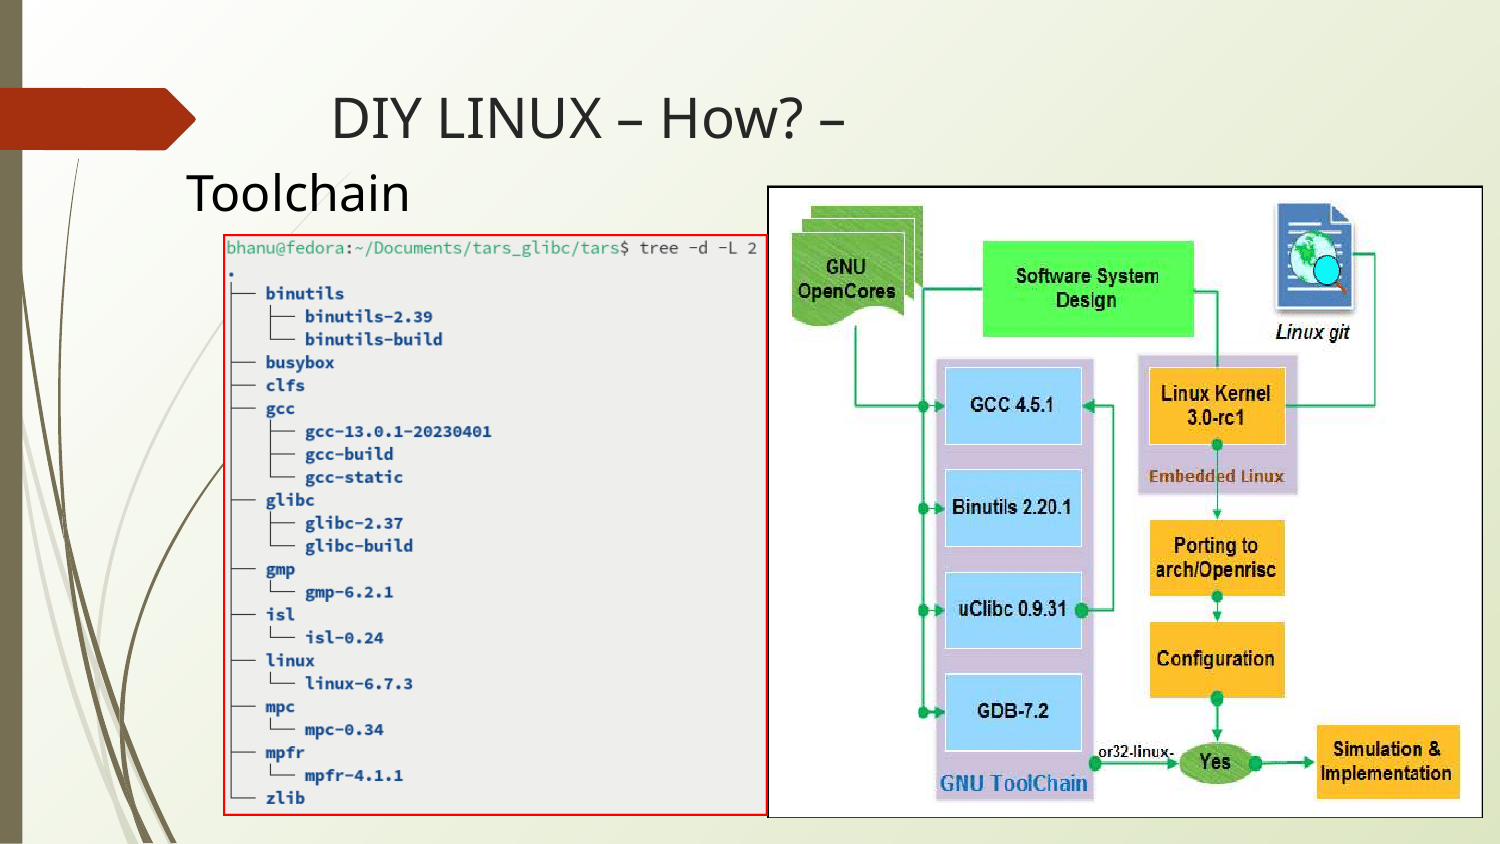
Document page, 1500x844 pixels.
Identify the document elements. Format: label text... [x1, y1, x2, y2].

picture [222, 185, 1483, 818]
text_box Toolchain [175, 155, 1416, 227]
title DIY LINUX – How? – [319, 76, 1416, 155]
title DIY LINUX – How? – [319, 227, 762, 232]
